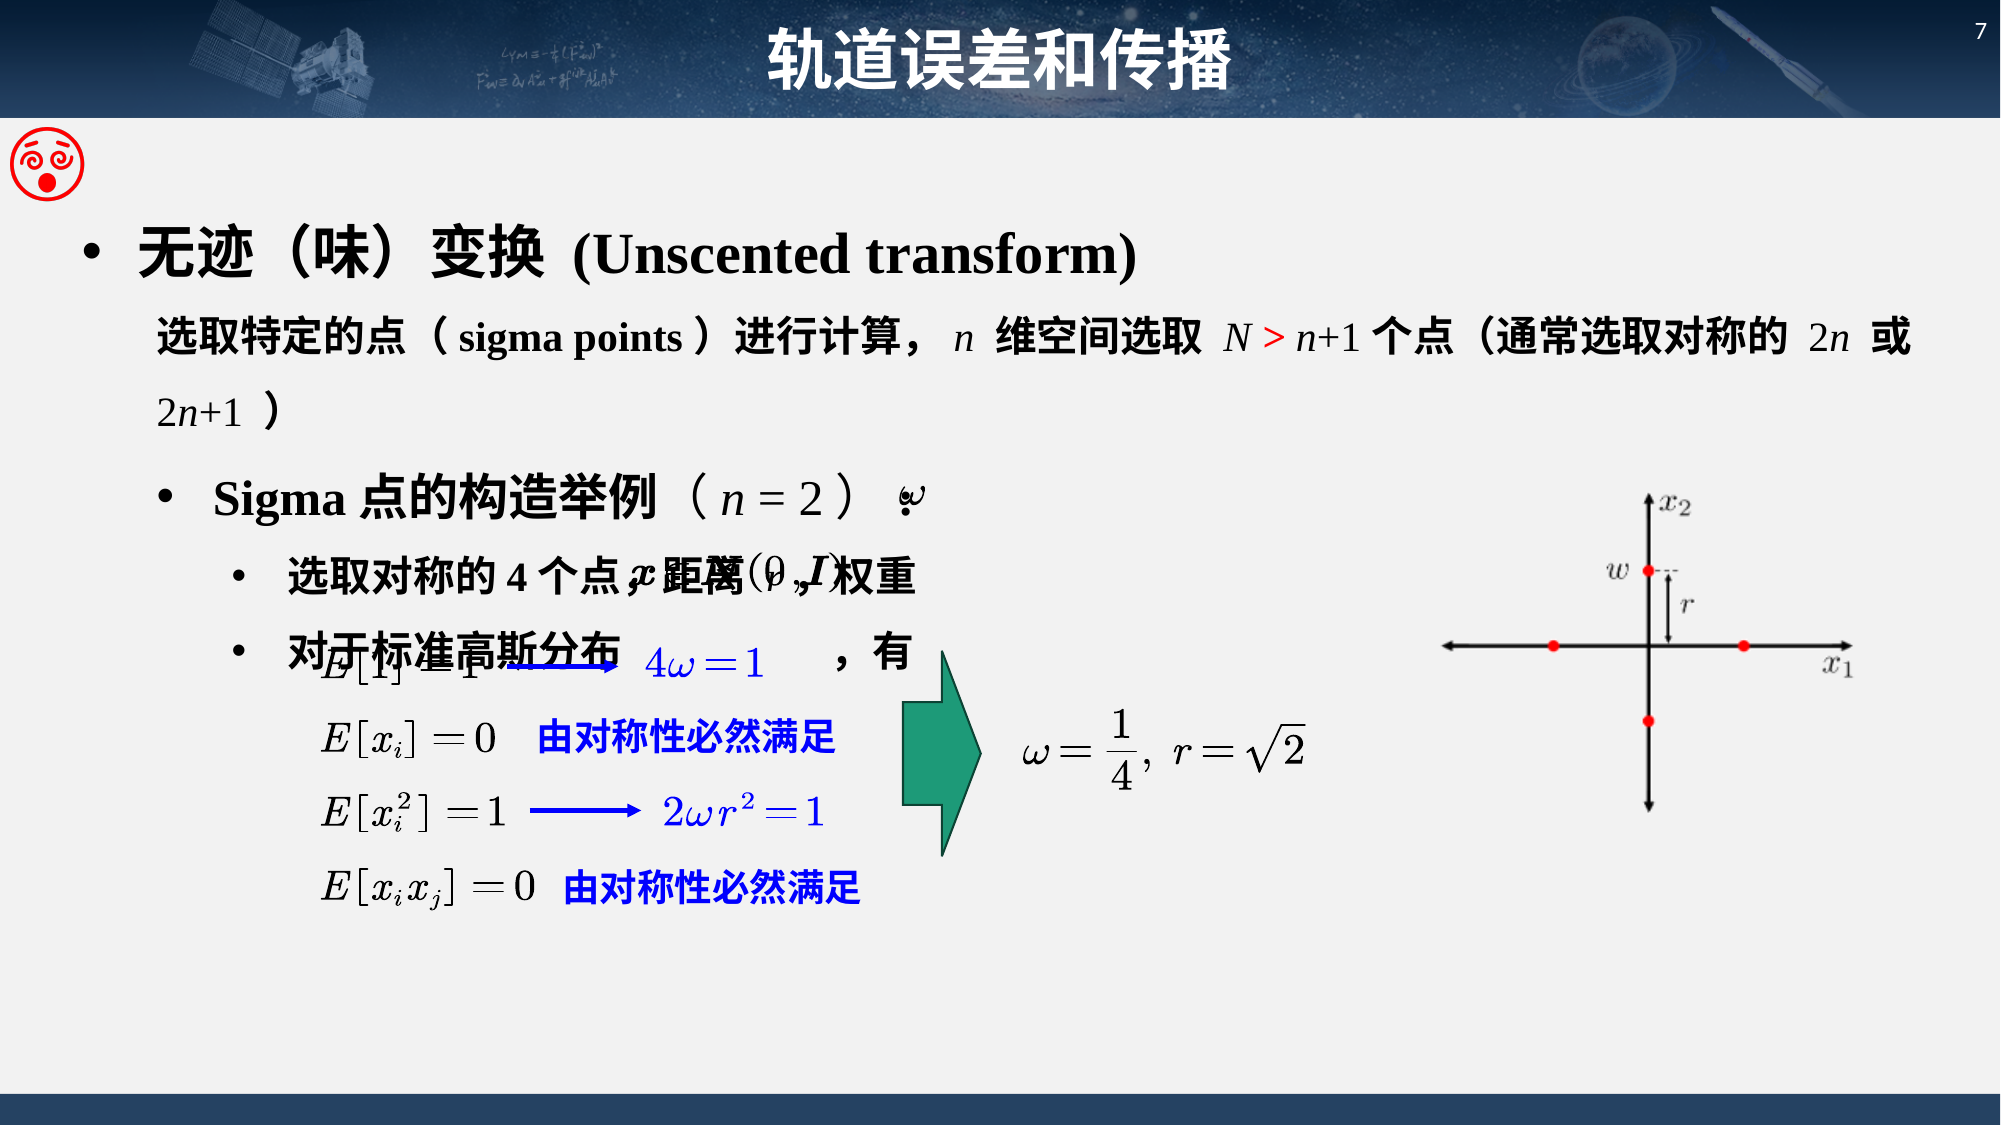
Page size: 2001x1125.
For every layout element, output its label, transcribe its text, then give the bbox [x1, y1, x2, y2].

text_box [641, 635, 771, 698]
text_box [895, 463, 934, 526]
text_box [627, 542, 850, 607]
picture [1438, 484, 1859, 819]
text_box 轨道误差和传播 [0, 0, 2000, 117]
text_box [901, 650, 982, 857]
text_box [1019, 696, 1315, 811]
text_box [659, 783, 832, 847]
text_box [316, 635, 543, 922]
picture [0, 0, 2001, 212]
text_box 由对称性必然满足 [543, 705, 867, 766]
text_box 由对称性必然满足 [543, 856, 892, 917]
text_box 无迹（味）变换 (Unscented transform) 选取特定的点（sigma points）进行计算，n 维空间选取 N > n+1个点（通常选取对称的 2n 或 2n+1 ） Sigma点的构造举例（n = 2）: 选取对称的4个点，距离 r，权重 对于标准高斯分布 ，有 [66, 172, 1958, 683]
